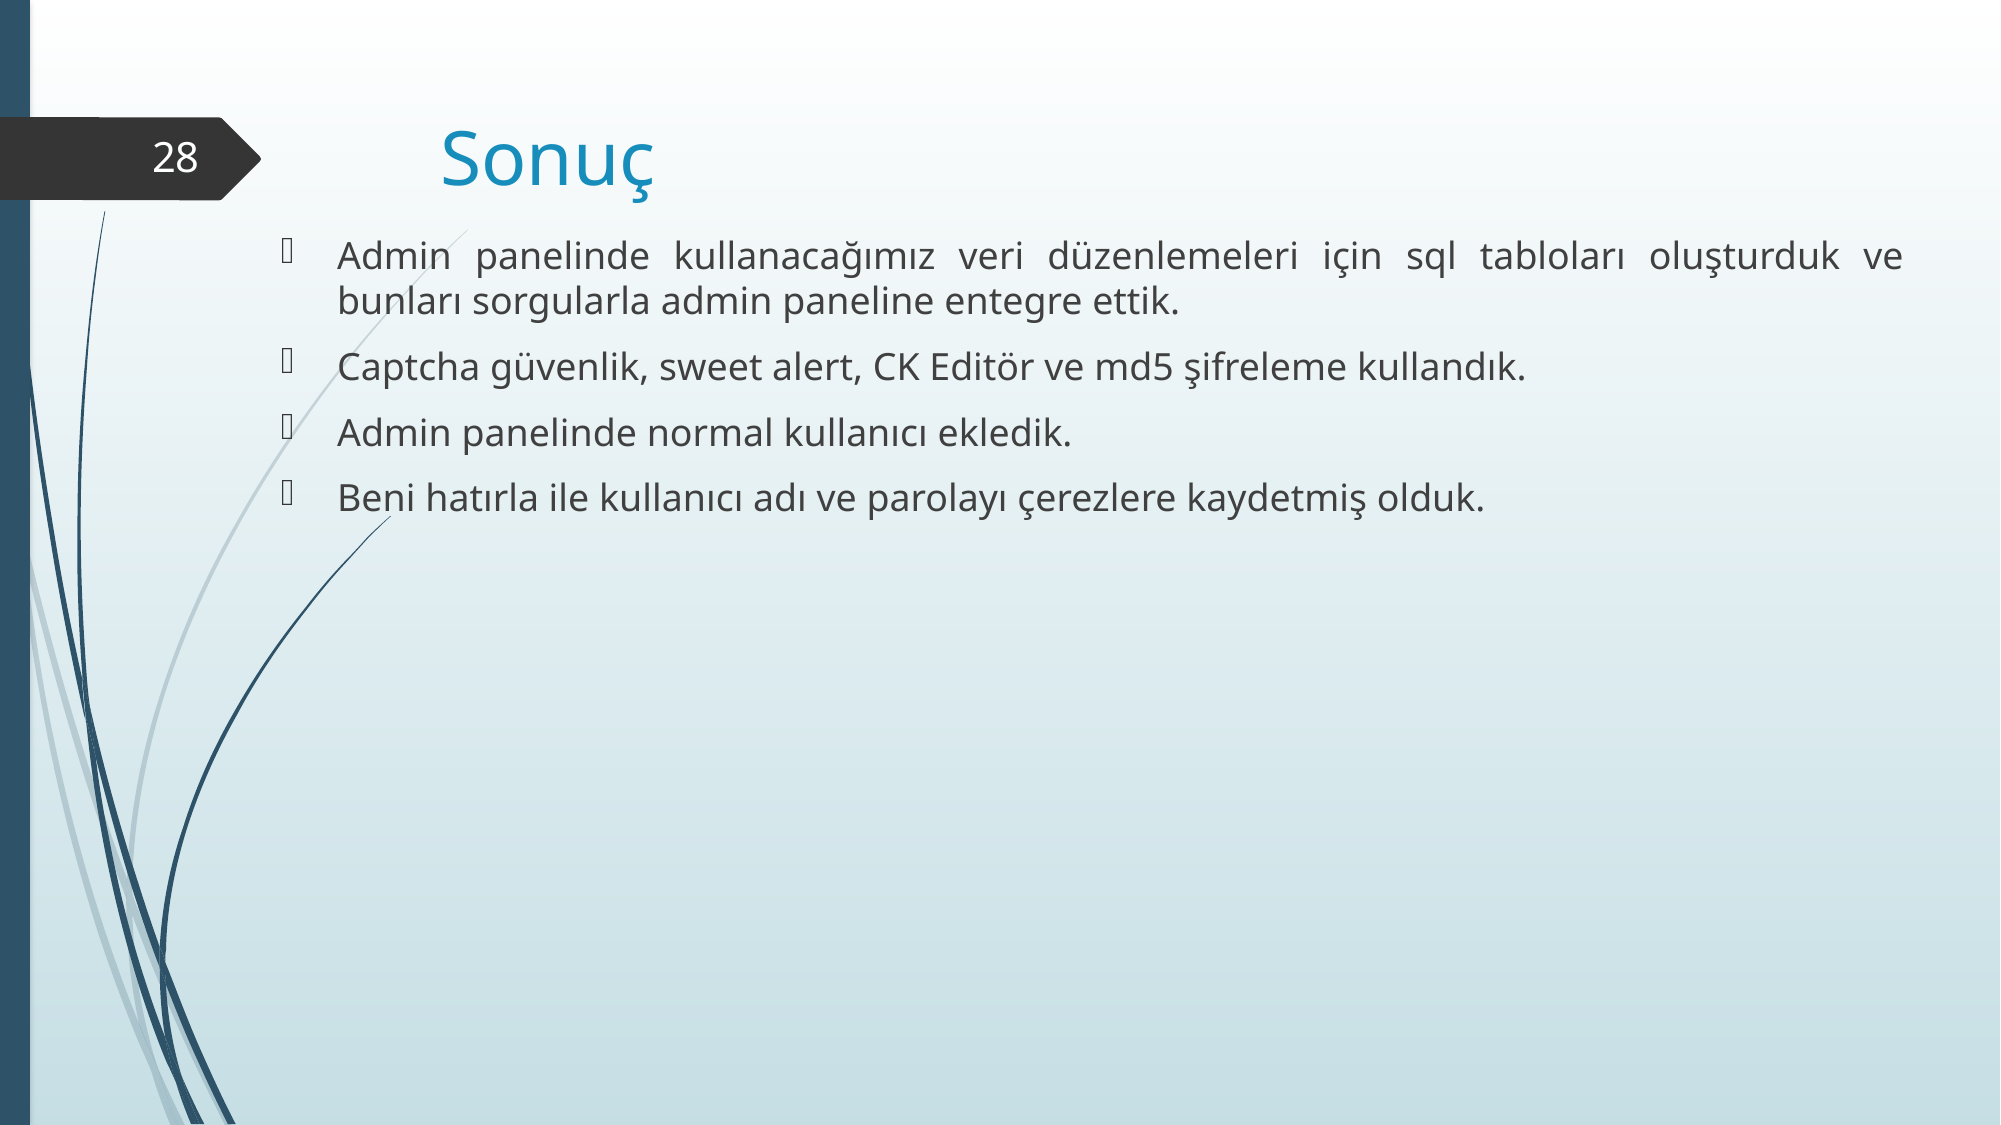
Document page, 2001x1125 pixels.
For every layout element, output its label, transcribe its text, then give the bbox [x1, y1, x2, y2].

title Sonuç [425, 102, 1888, 224]
list Admin panelinde kullanacağımız veri düzenlemeleri için sql tabloları oluşturduk ve bunları sorgularla admin paneline entegre ettik. Captcha güvenlik, sweet alert, CK Editör ve md5 şifreleme kullandık. Admin panelinde normal kullanıcı ekledik. Beni hatırla ile kullanıcı adı ve parolayı çerezlere kaydetmiş olduk. [265, 224, 1921, 1105]
slide_number 28 [87, 129, 216, 190]
